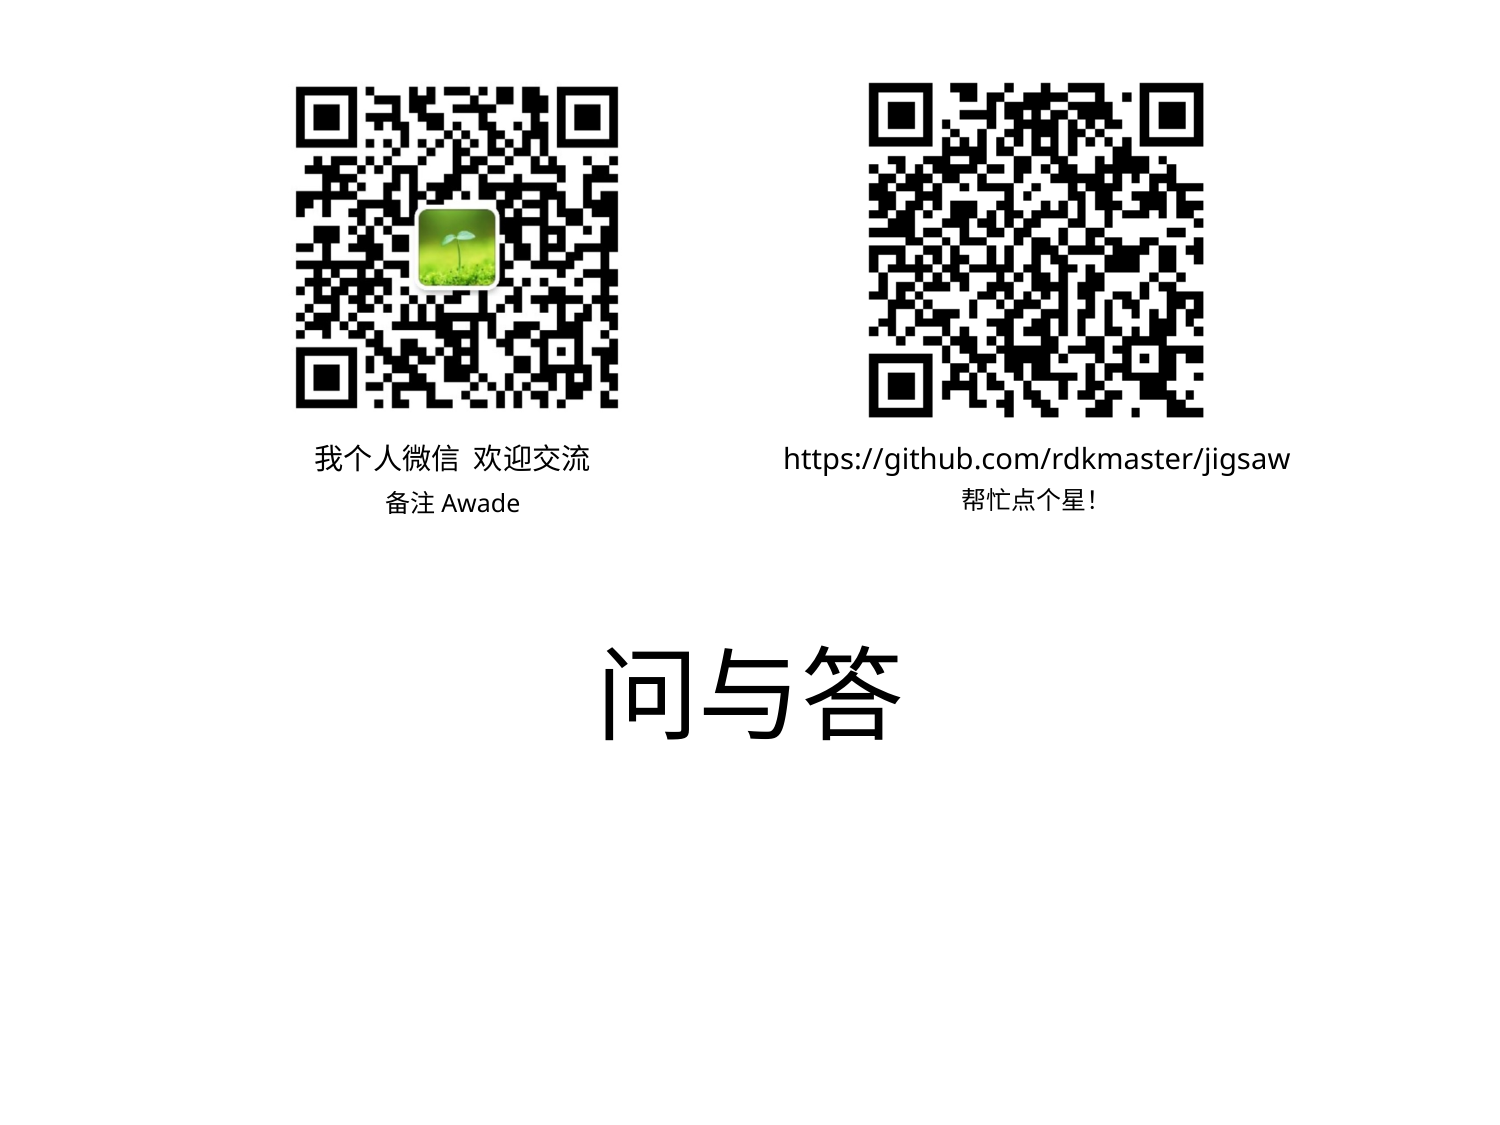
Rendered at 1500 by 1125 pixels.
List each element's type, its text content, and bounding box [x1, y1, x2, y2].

text_box https://github.com/rdkmaster/jigsaw 帮忙点个星！ [768, 432, 1306, 522]
picture [281, 59, 655, 443]
title 问与答 [564, 562, 936, 762]
text_box 我个人微信 欢迎交流 备注Awade [299, 443, 606, 525]
picture [861, 75, 1213, 427]
